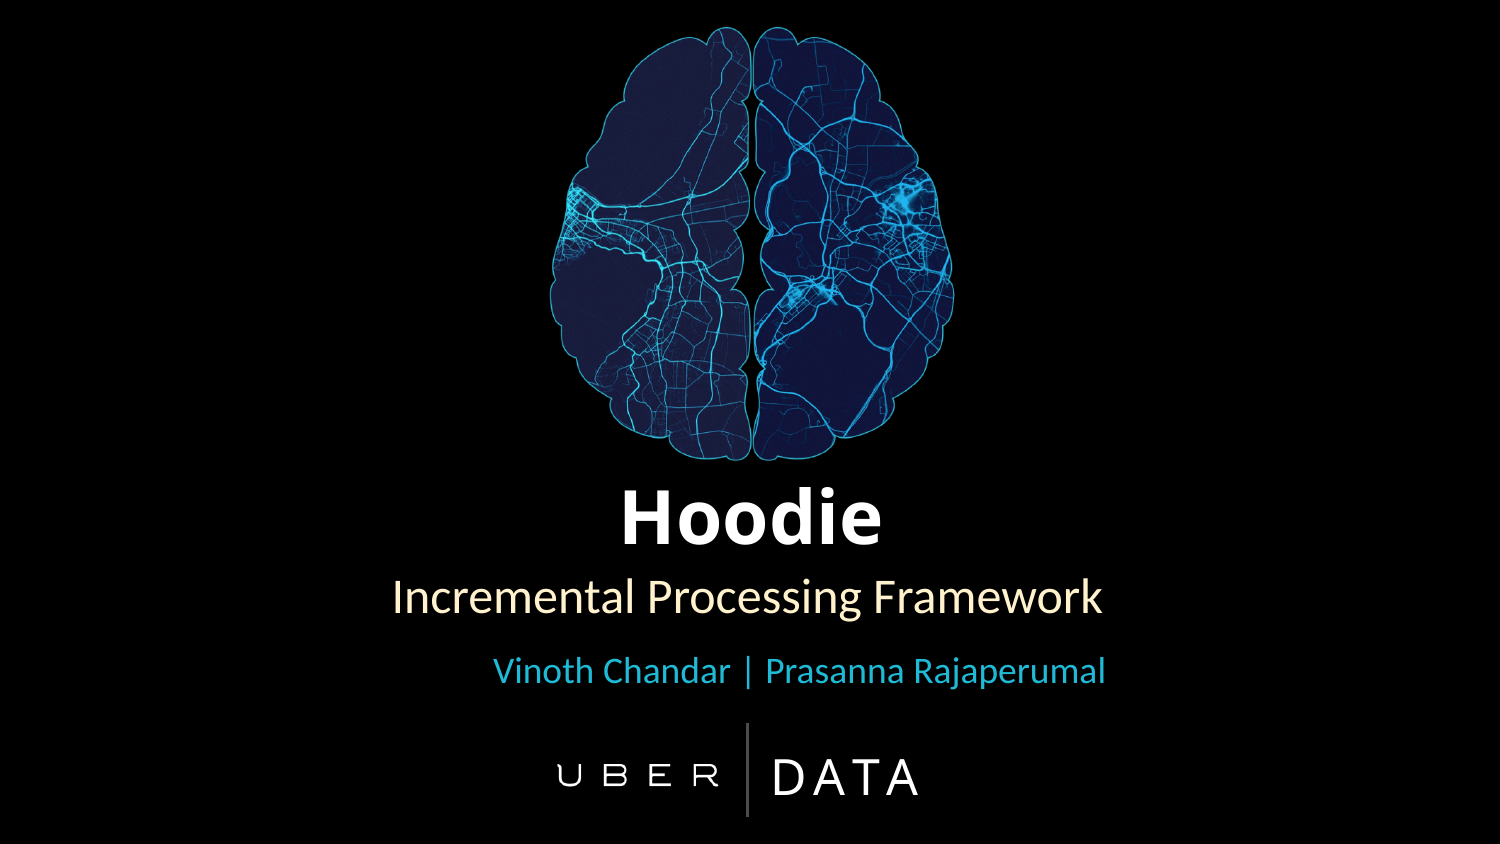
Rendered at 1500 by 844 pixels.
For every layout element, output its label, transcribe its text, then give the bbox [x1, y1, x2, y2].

text_box Vinoth Chandar | Prasanna Rajaperumal [338, 631, 1262, 683]
picture [539, 20, 964, 471]
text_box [544, 723, 969, 818]
text_box Hoodie [579, 479, 924, 552]
title Incremental Processing Framework [376, 552, 1124, 631]
